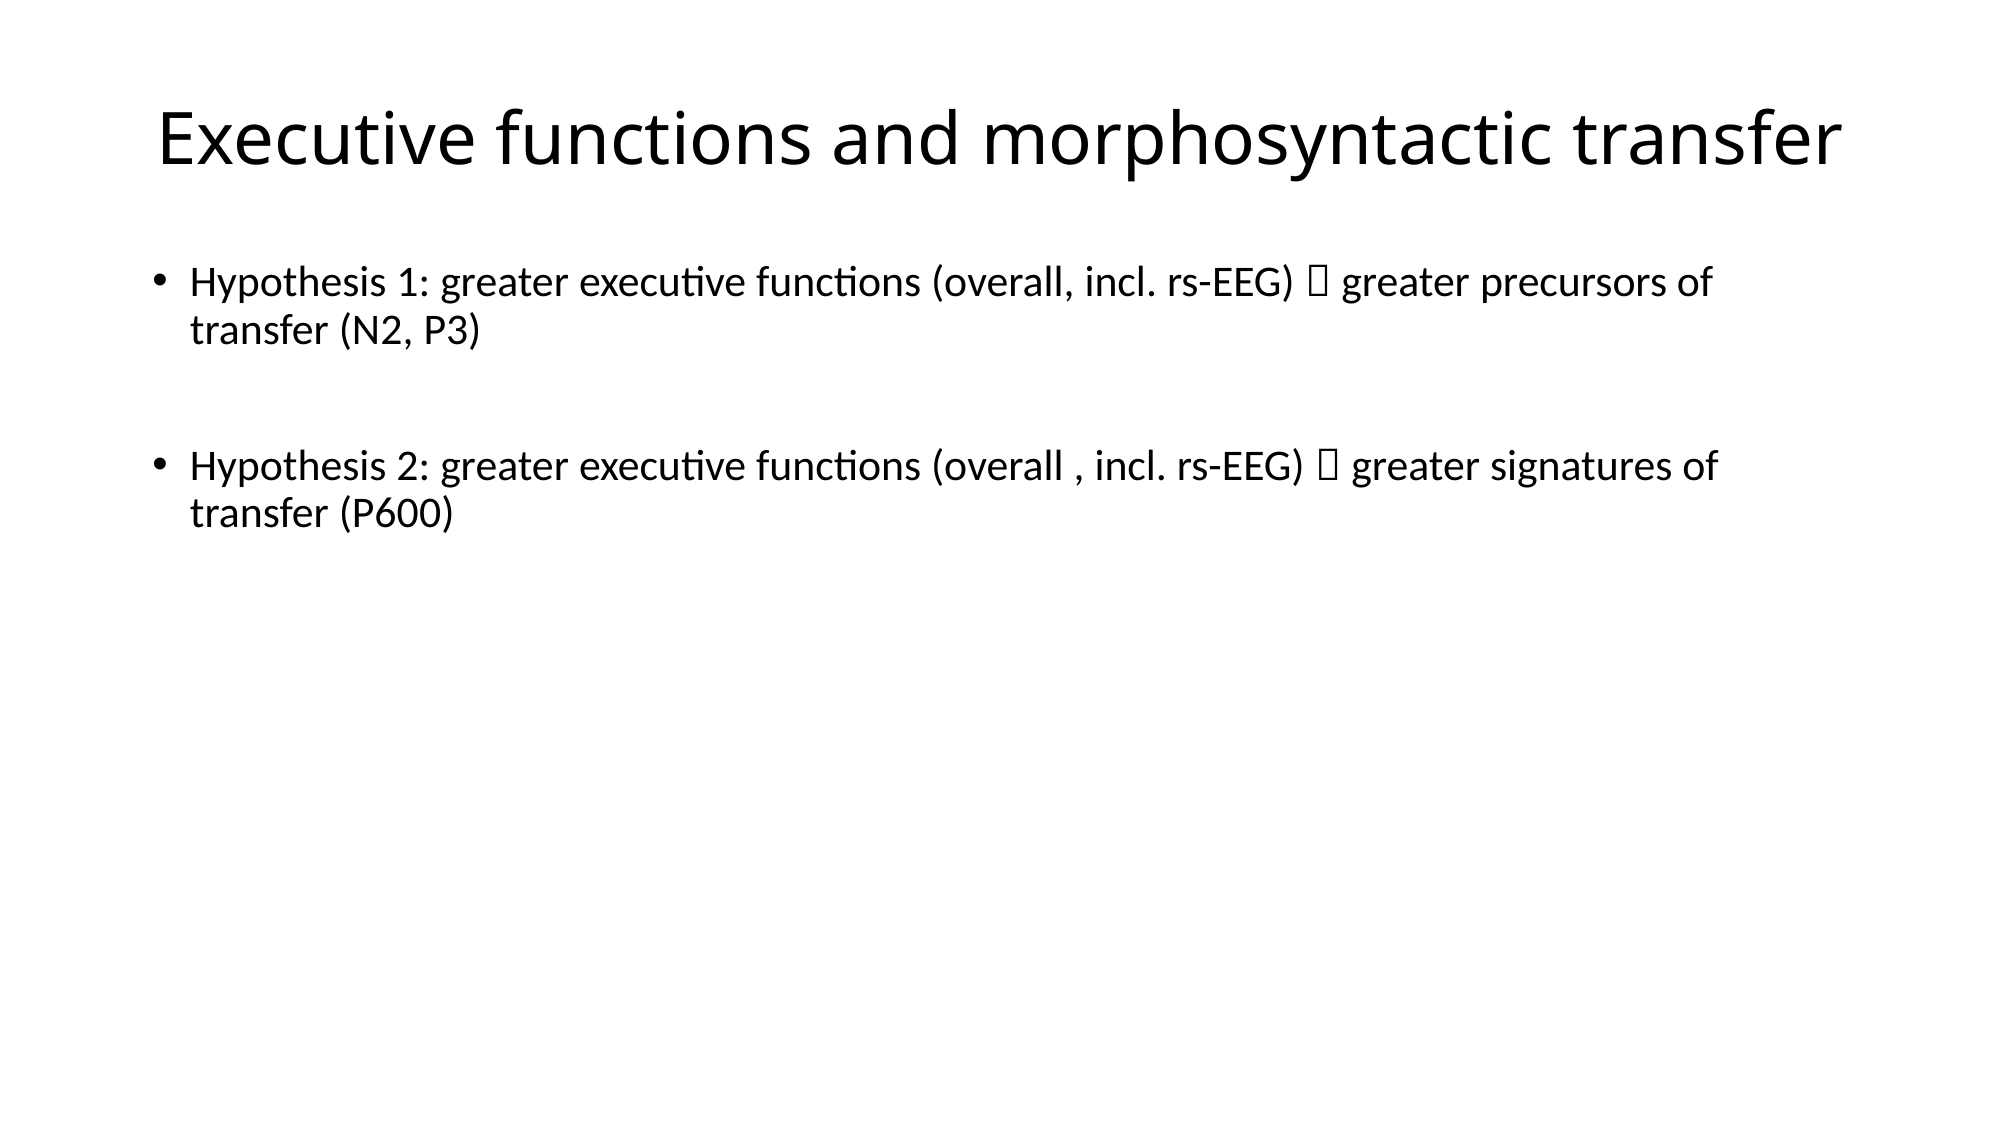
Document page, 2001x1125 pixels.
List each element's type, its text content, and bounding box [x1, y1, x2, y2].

title Executive functions and morphosyntactic transfer [137, 59, 1863, 222]
list Hypothesis 1: greater executive functions (overall, incl. rs-EEG)  greater precursors of transfer (N2, P3) Hypothesis 2: greater executive functions (overall , incl. rs-EEG)  greater signatures of transfer (P600) [137, 251, 1863, 1032]
